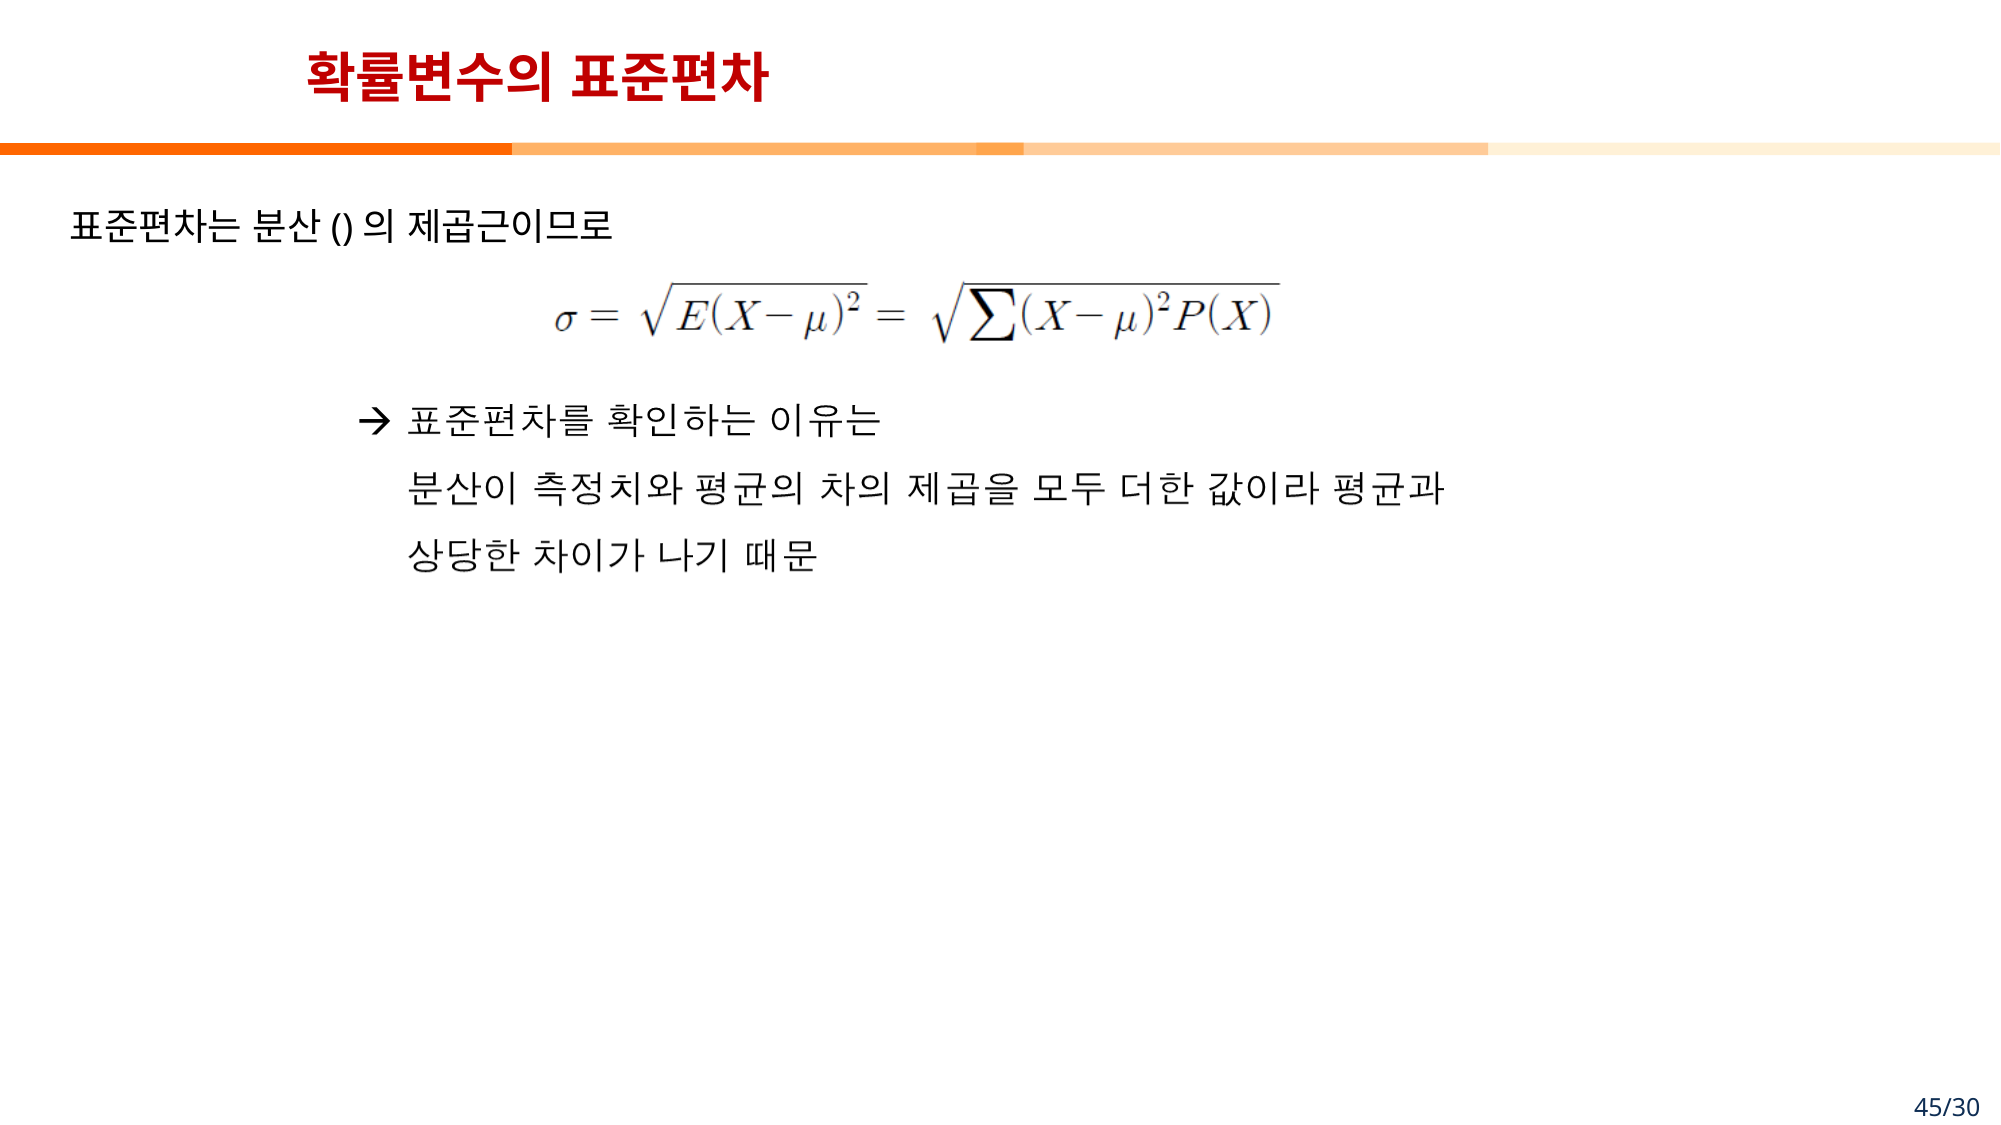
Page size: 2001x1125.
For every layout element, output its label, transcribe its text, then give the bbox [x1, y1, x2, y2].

title 확률변수의 표준편차 [291, 31, 1532, 122]
picture [550, 278, 1285, 349]
text_box [291, 393, 1709, 1073]
